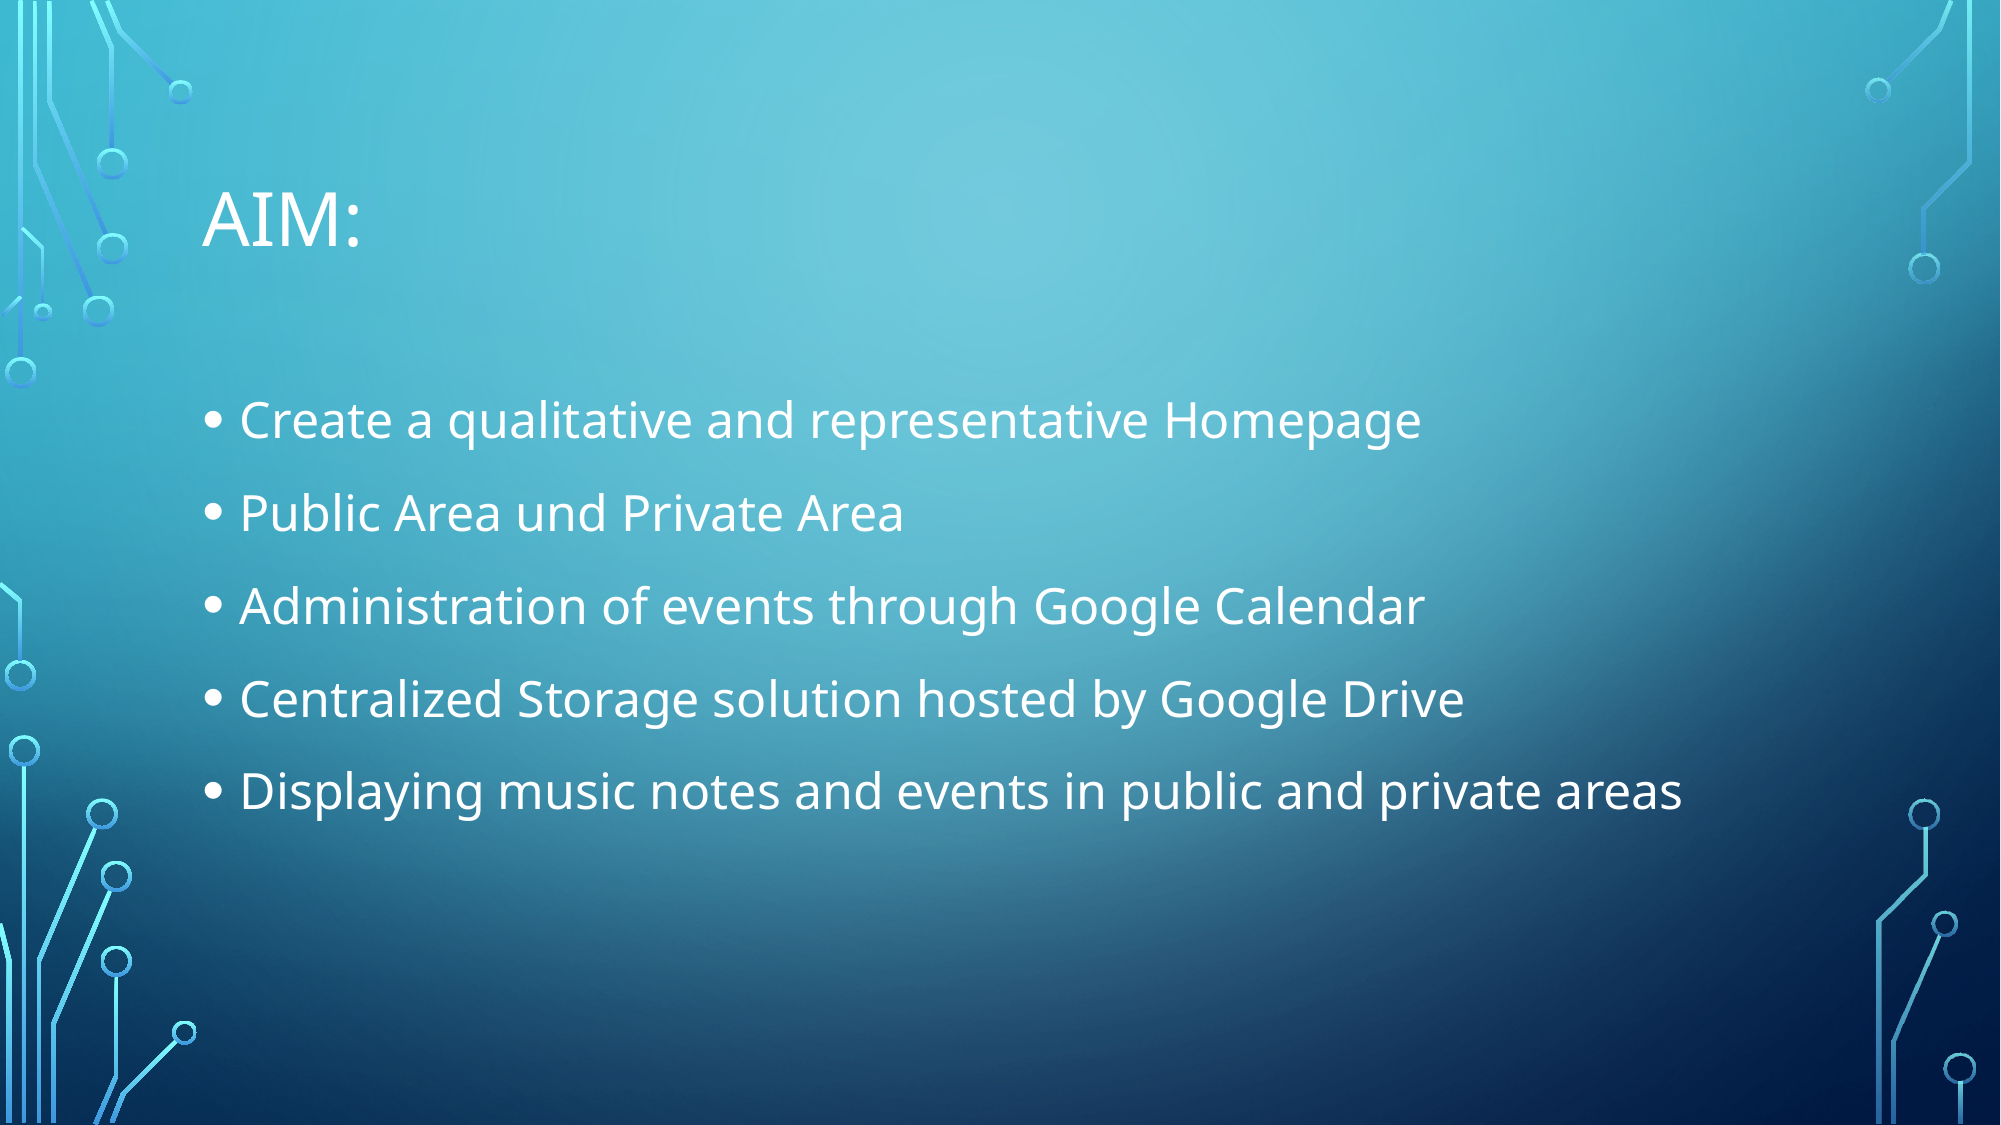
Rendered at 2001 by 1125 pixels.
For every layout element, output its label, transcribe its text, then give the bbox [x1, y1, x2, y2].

list Create a qualitative and representative Homepage Public Area und Private Area Administration of events through Google Calendar Centralized Storage solution hosted by Google Drive Displaying music notes and events in public and private areas [187, 369, 1813, 950]
title AIM: [187, 101, 1813, 344]
